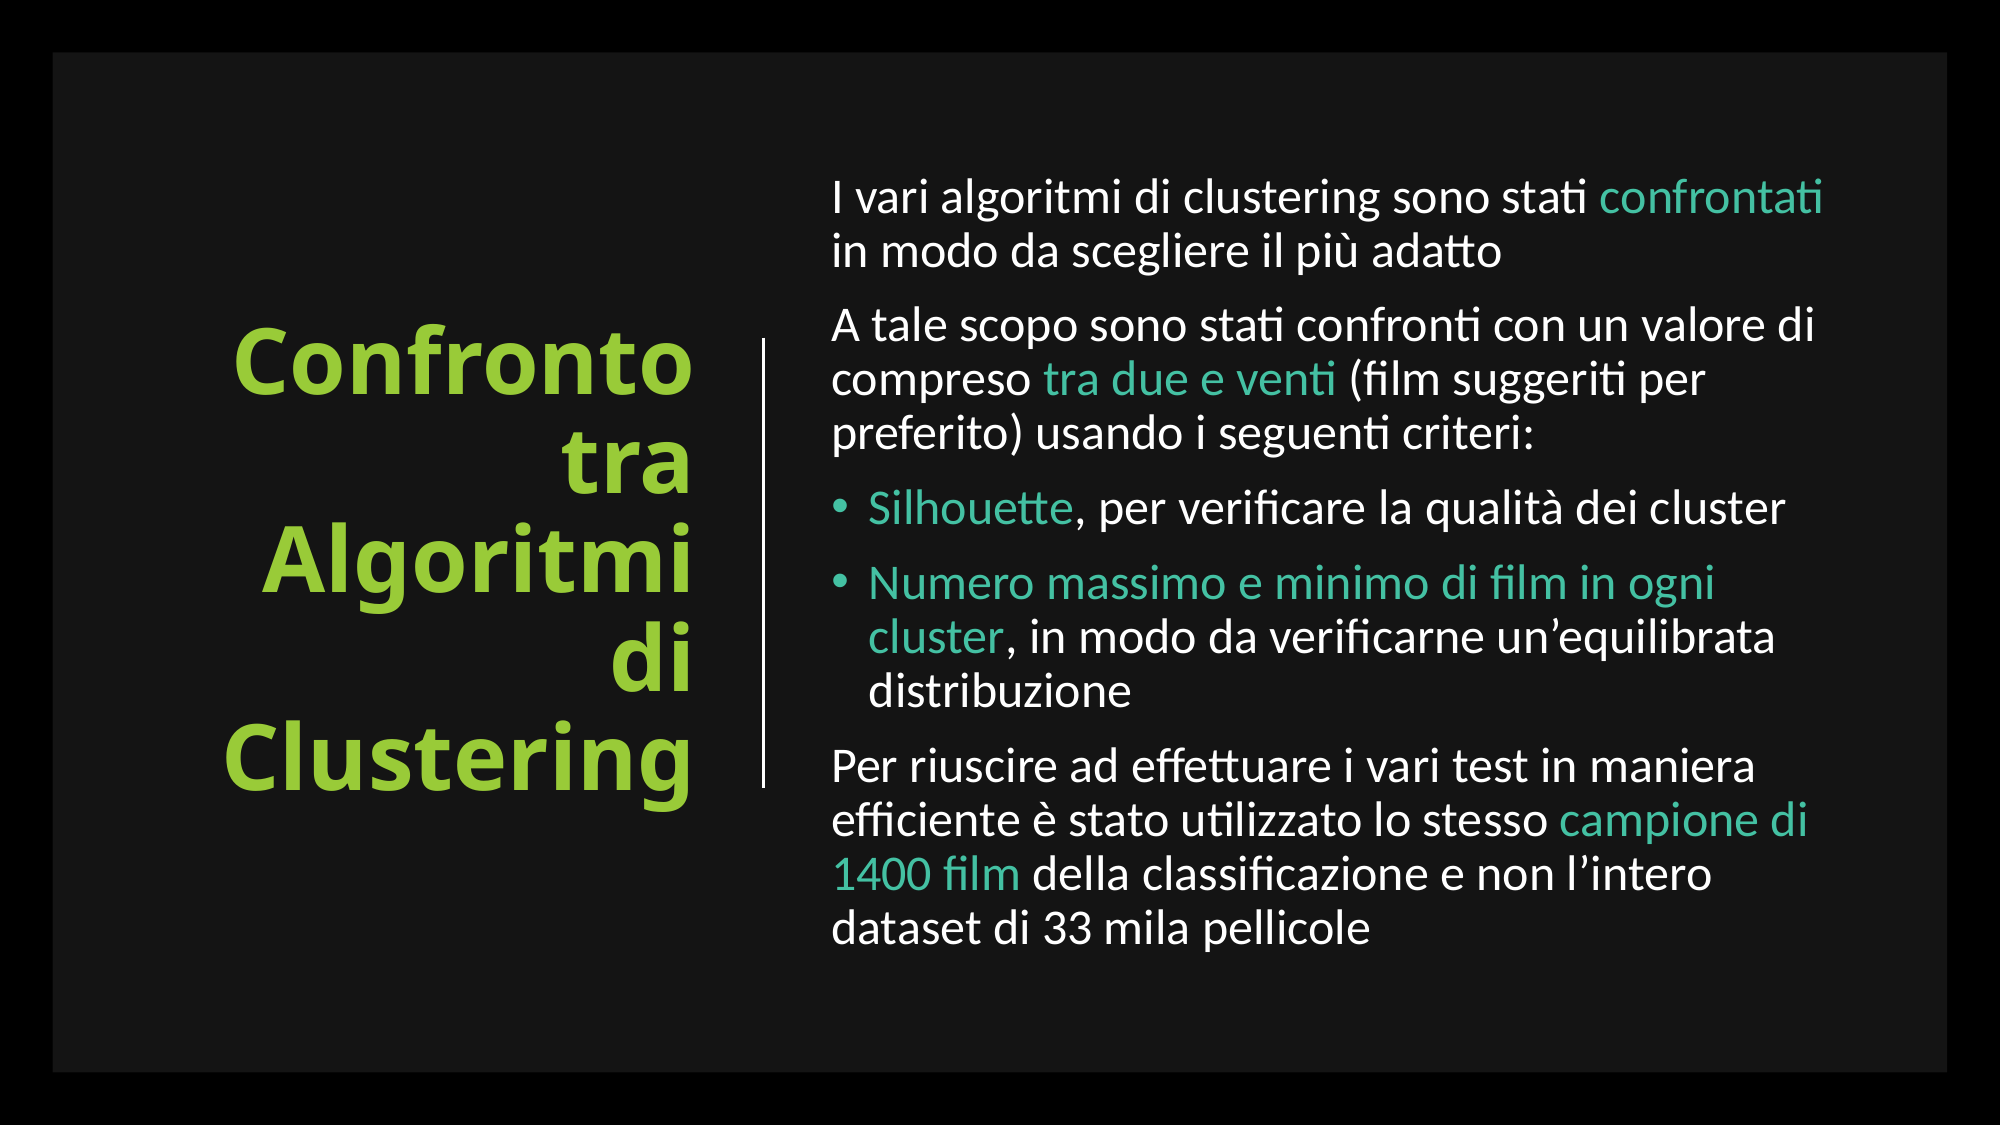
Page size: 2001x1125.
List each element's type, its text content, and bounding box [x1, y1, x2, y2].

title Confronto tra Algoritmi di Clustering [137, 158, 711, 967]
text_box [52, 51, 1948, 1073]
